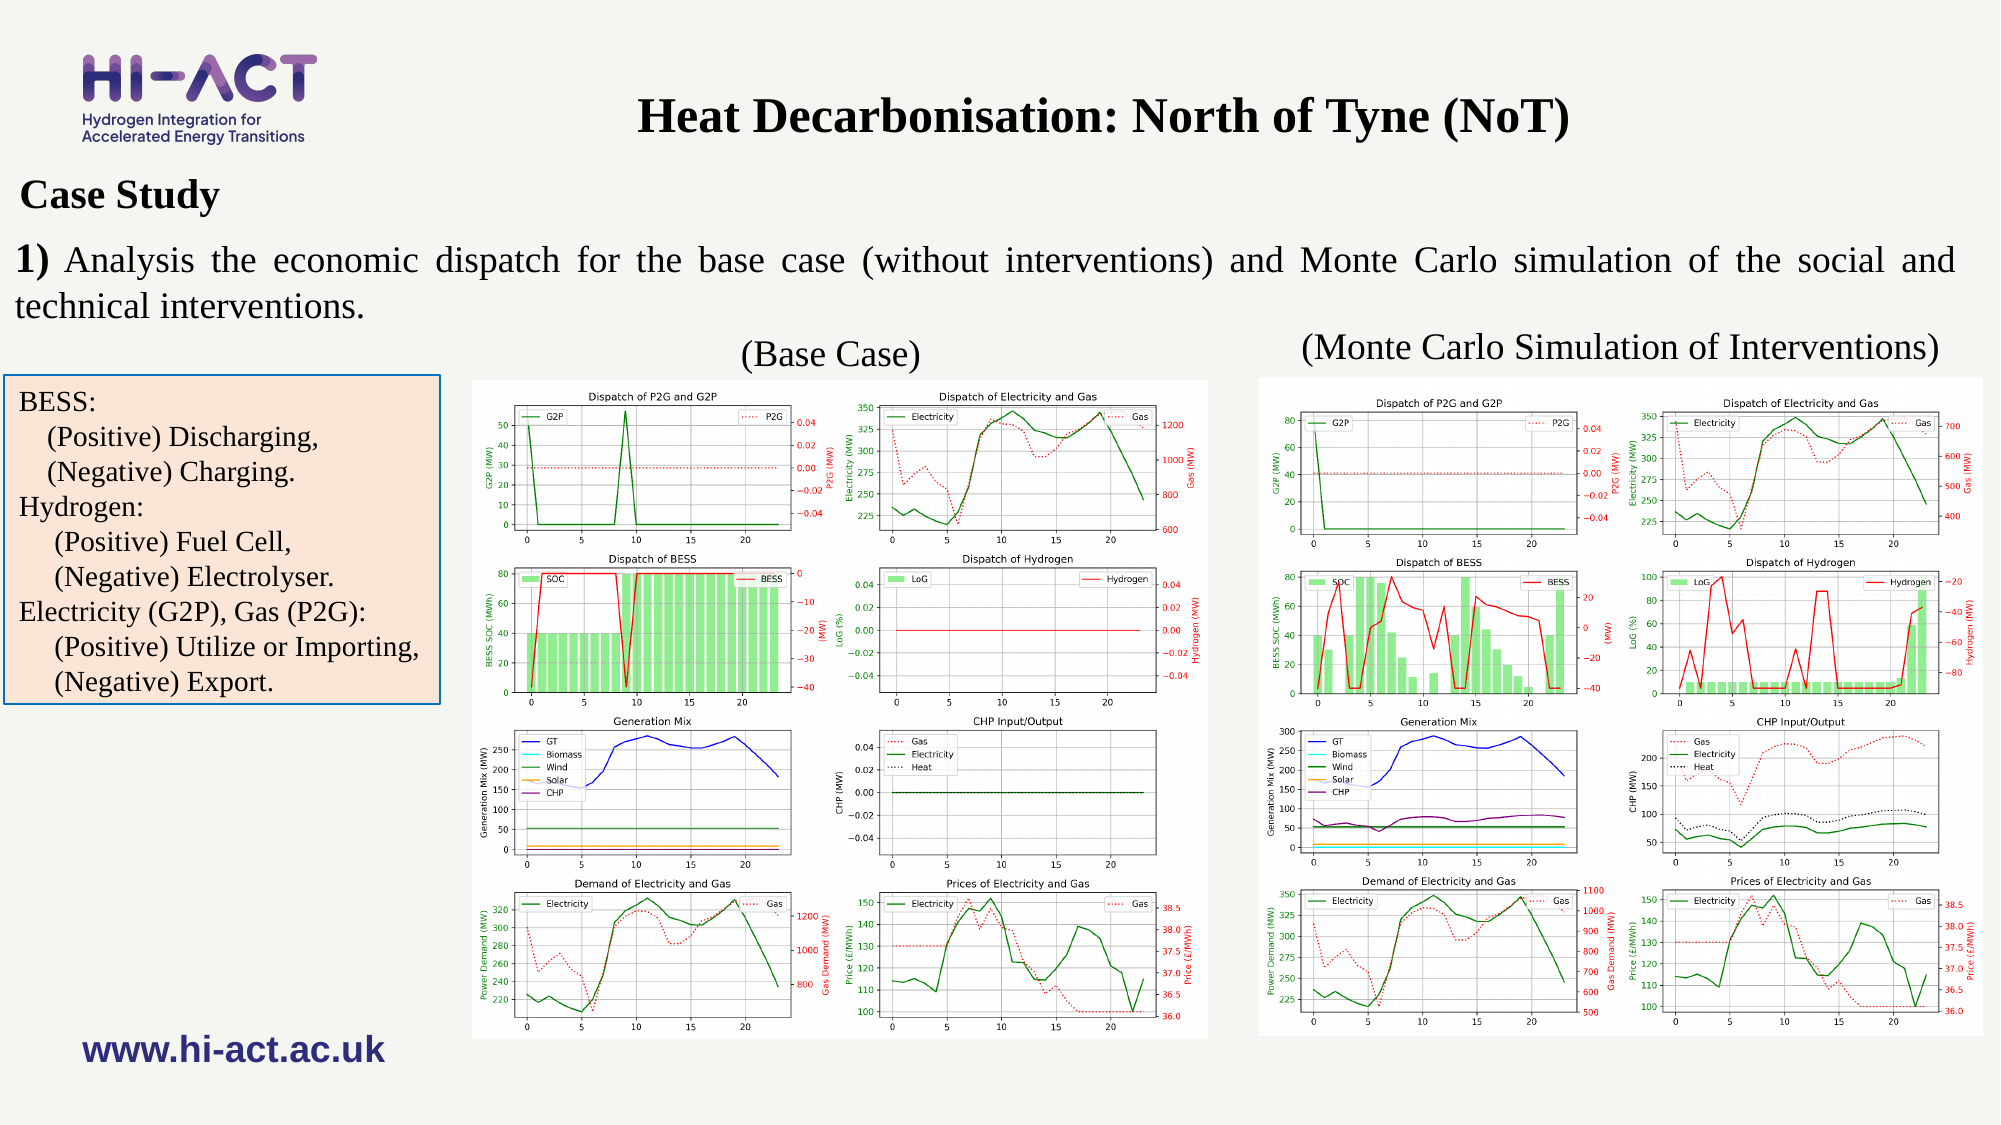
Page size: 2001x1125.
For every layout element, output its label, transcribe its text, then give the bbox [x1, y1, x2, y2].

picture [471, 380, 1209, 1039]
text_box 1) Analysis the economic dispatch for the base case (without interventions) and Monte Carlo simulation of the social and technical interventions. [0, 223, 1974, 334]
text_box (Monte Carlo Simulation of Interventions) [1258, 314, 1984, 374]
text_box Case Study [4, 159, 236, 225]
text_box BESS: (Positive) Discharging, (Negative) Charging. Hydrogen: (Positive) Fuel Cell, (Negative) Electrolyser. Electricity (G2P), Gas (P2G): (Positive) Utilize or Importing, (Negative) Export. [3, 374, 440, 705]
text_box Heat Decarbonisation: North of Tyne (NoT) [622, 74, 1586, 150]
picture [82, 54, 317, 145]
picture [1258, 377, 1984, 1036]
text_box (Base Case) [471, 321, 1201, 380]
